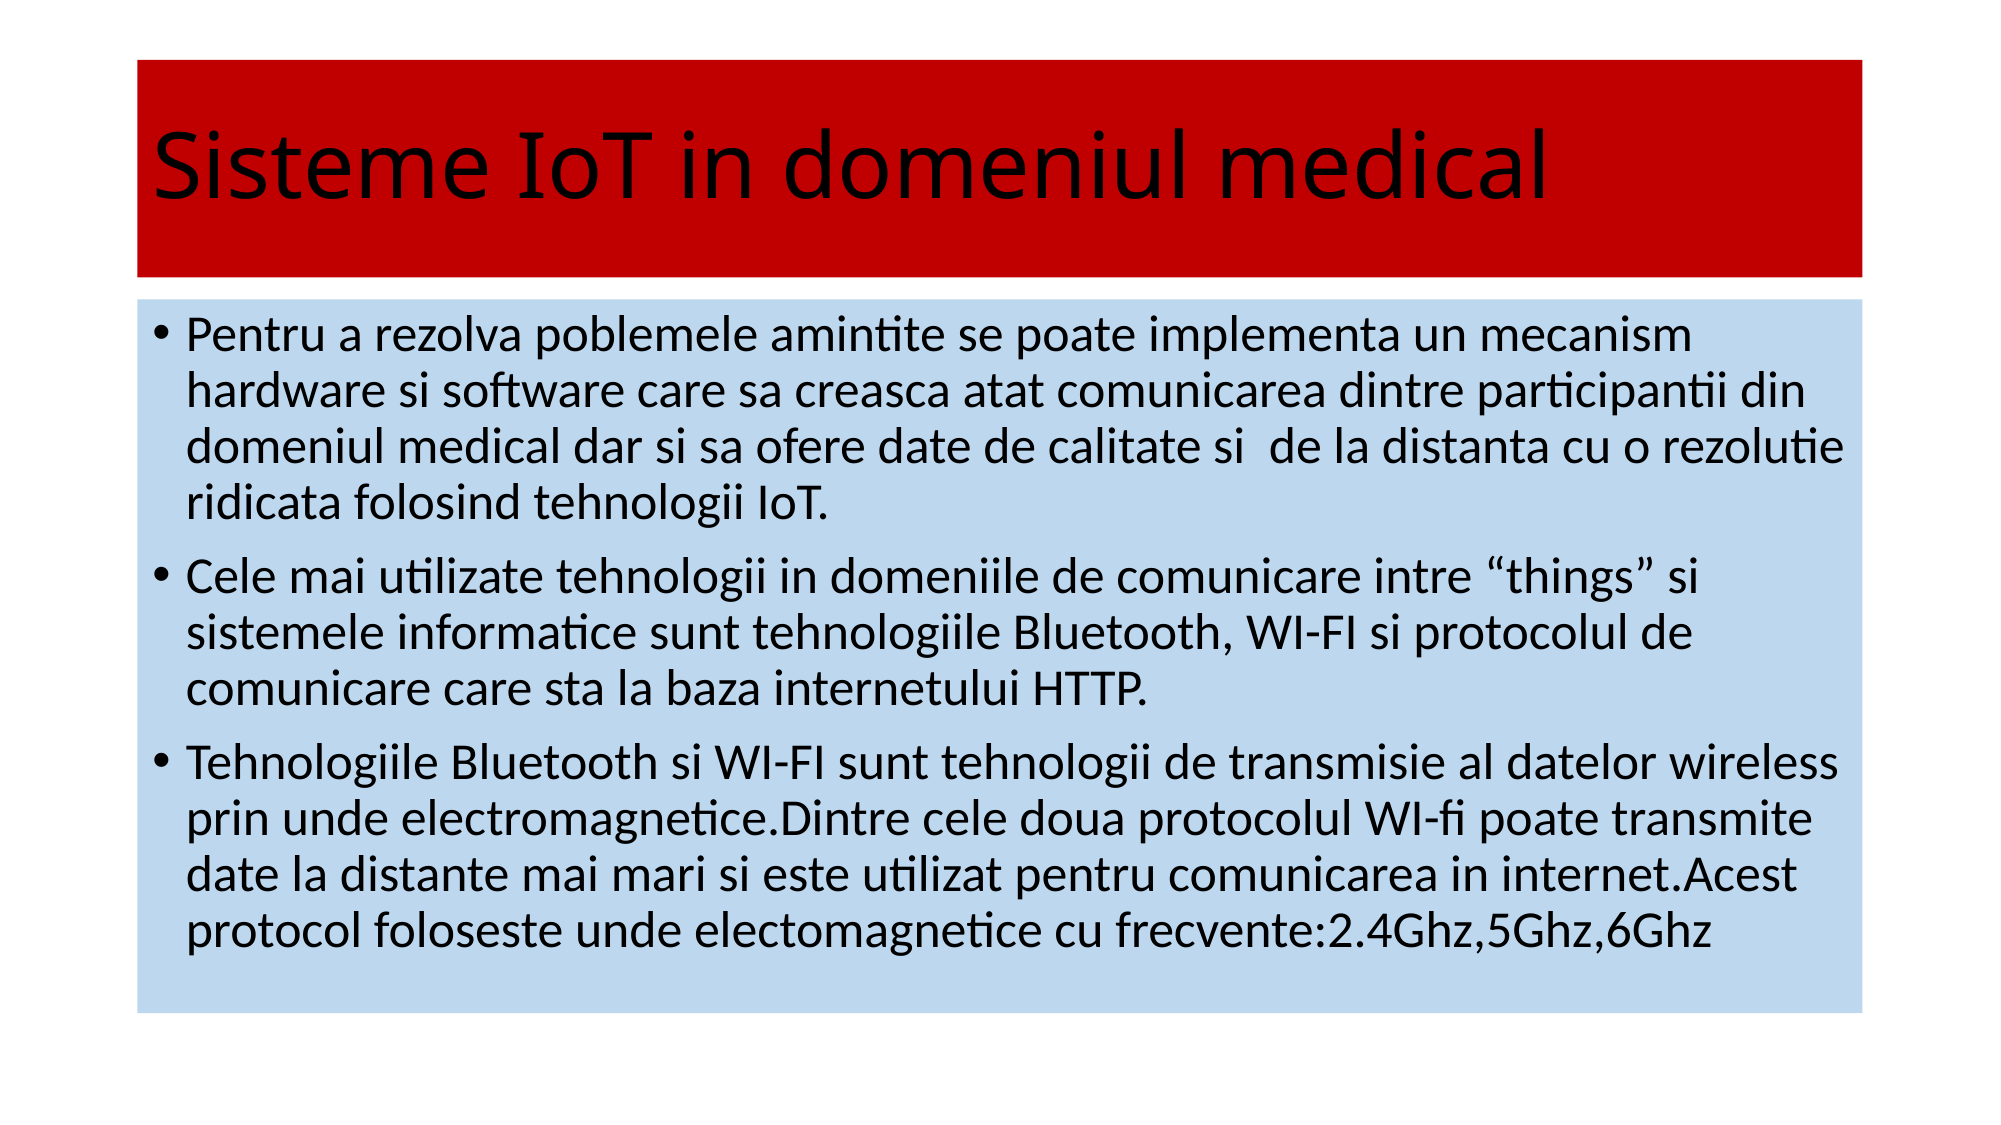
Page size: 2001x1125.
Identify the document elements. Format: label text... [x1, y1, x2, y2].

title Sisteme IoT in domeniul medical [137, 59, 1863, 278]
list Pentru a rezolva poblemele amintite se poate implementa un mecanism hardware si software care sa creasca atat comunicarea dintre participantii din domeniul medical dar si sa ofere date de calitate si de la distanta cu o rezolutie ridicata folosind tehnologii IoT. Cele mai utilizate tehnologii in domeniile de comunicare intre “things” si sistemele informatice sunt tehnologiile Bluetooth, WI-FI si protocolul de comunicare care sta la baza internetului HTTP. Tehnologiile Bluetooth si WI-FI sunt tehnologii de transmisie al datelor wireless prin unde electromagnetice.Dintre cele doua protocolul WI-fi poate transmite date la distante mai mari si este utilizat pentru comunicarea in internet.Acest protocol foloseste unde electomagnetice cu frecvente:2.4Ghz,5Ghz,6Ghz [137, 299, 1863, 1014]
